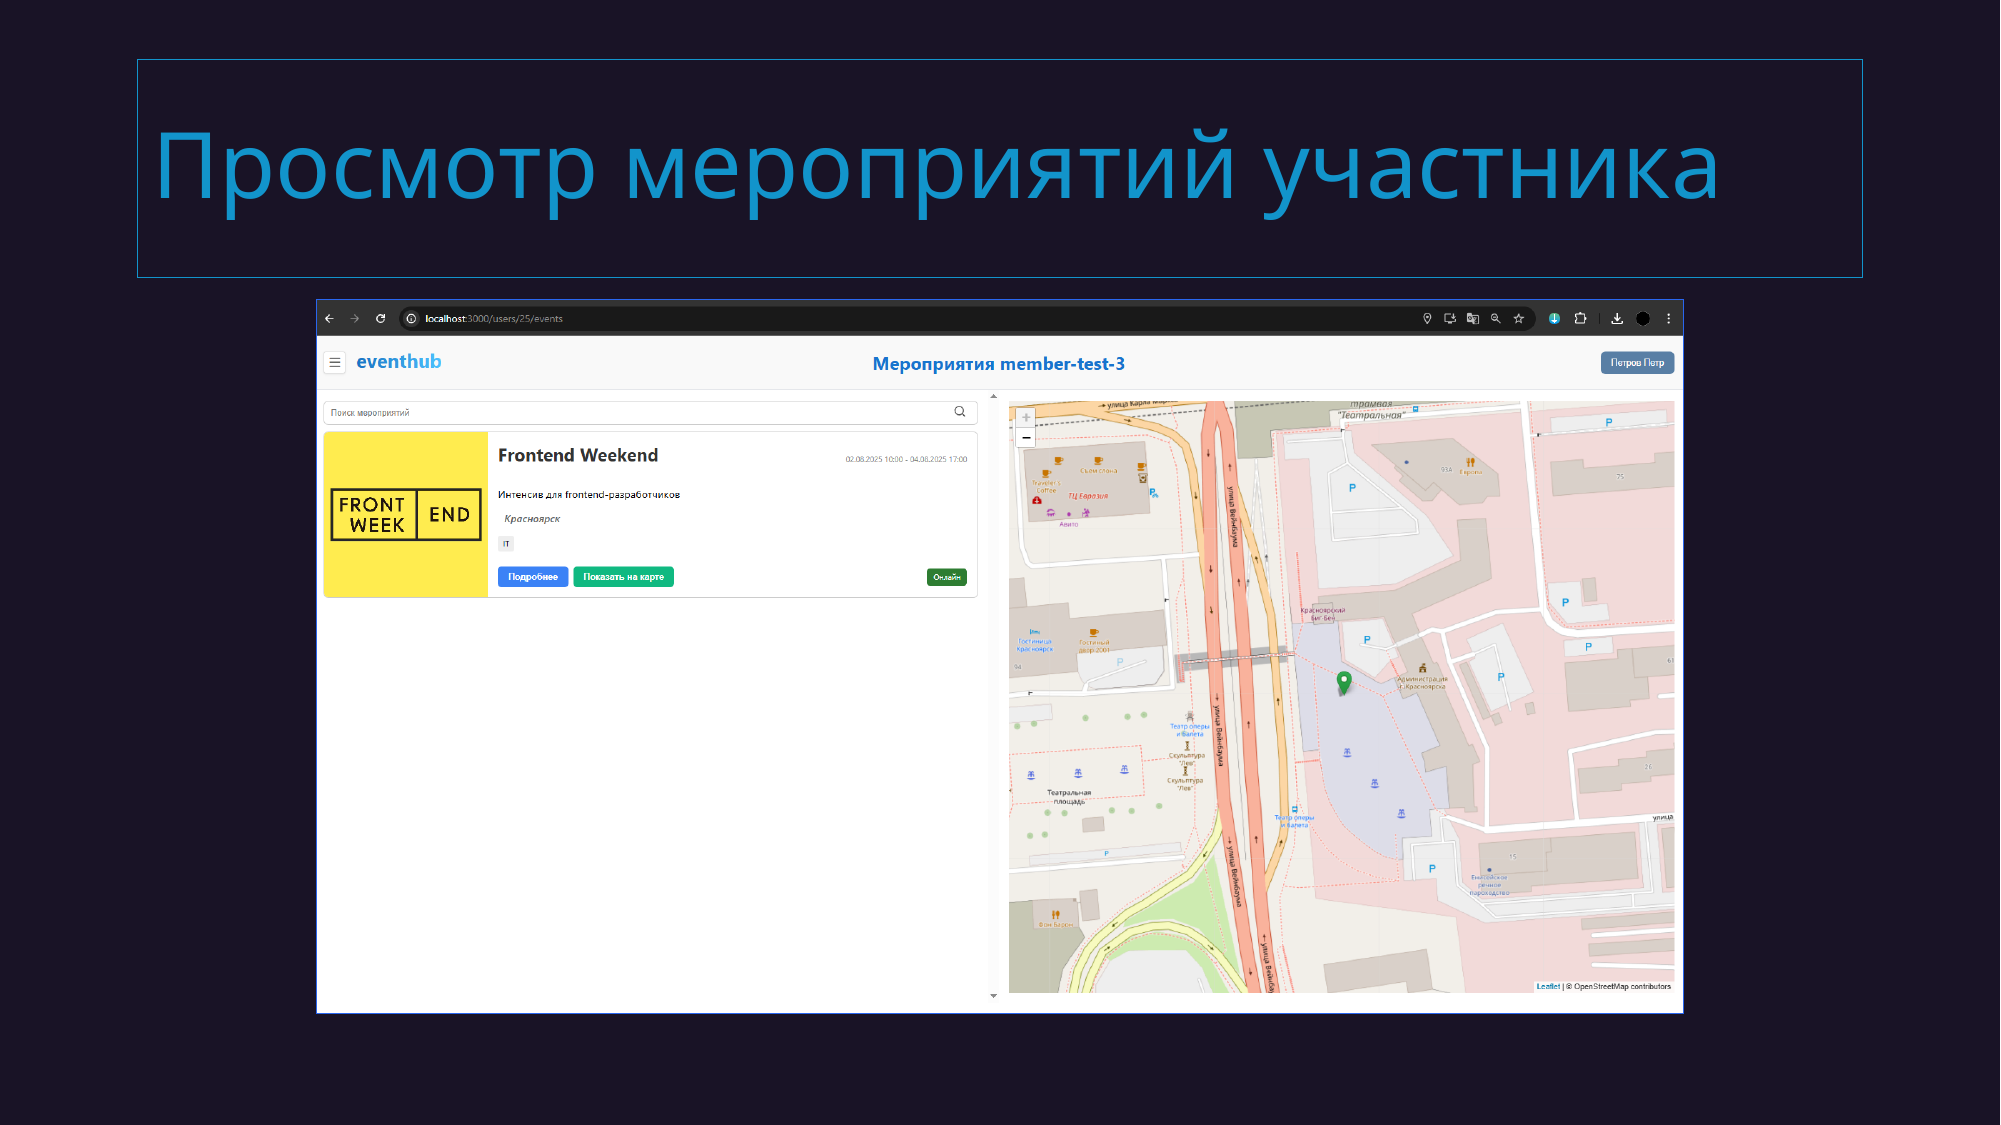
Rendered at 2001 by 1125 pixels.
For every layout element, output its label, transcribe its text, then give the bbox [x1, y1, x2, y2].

title Просмотр мероприятий участника [137, 59, 1863, 278]
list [316, 299, 1684, 1014]
